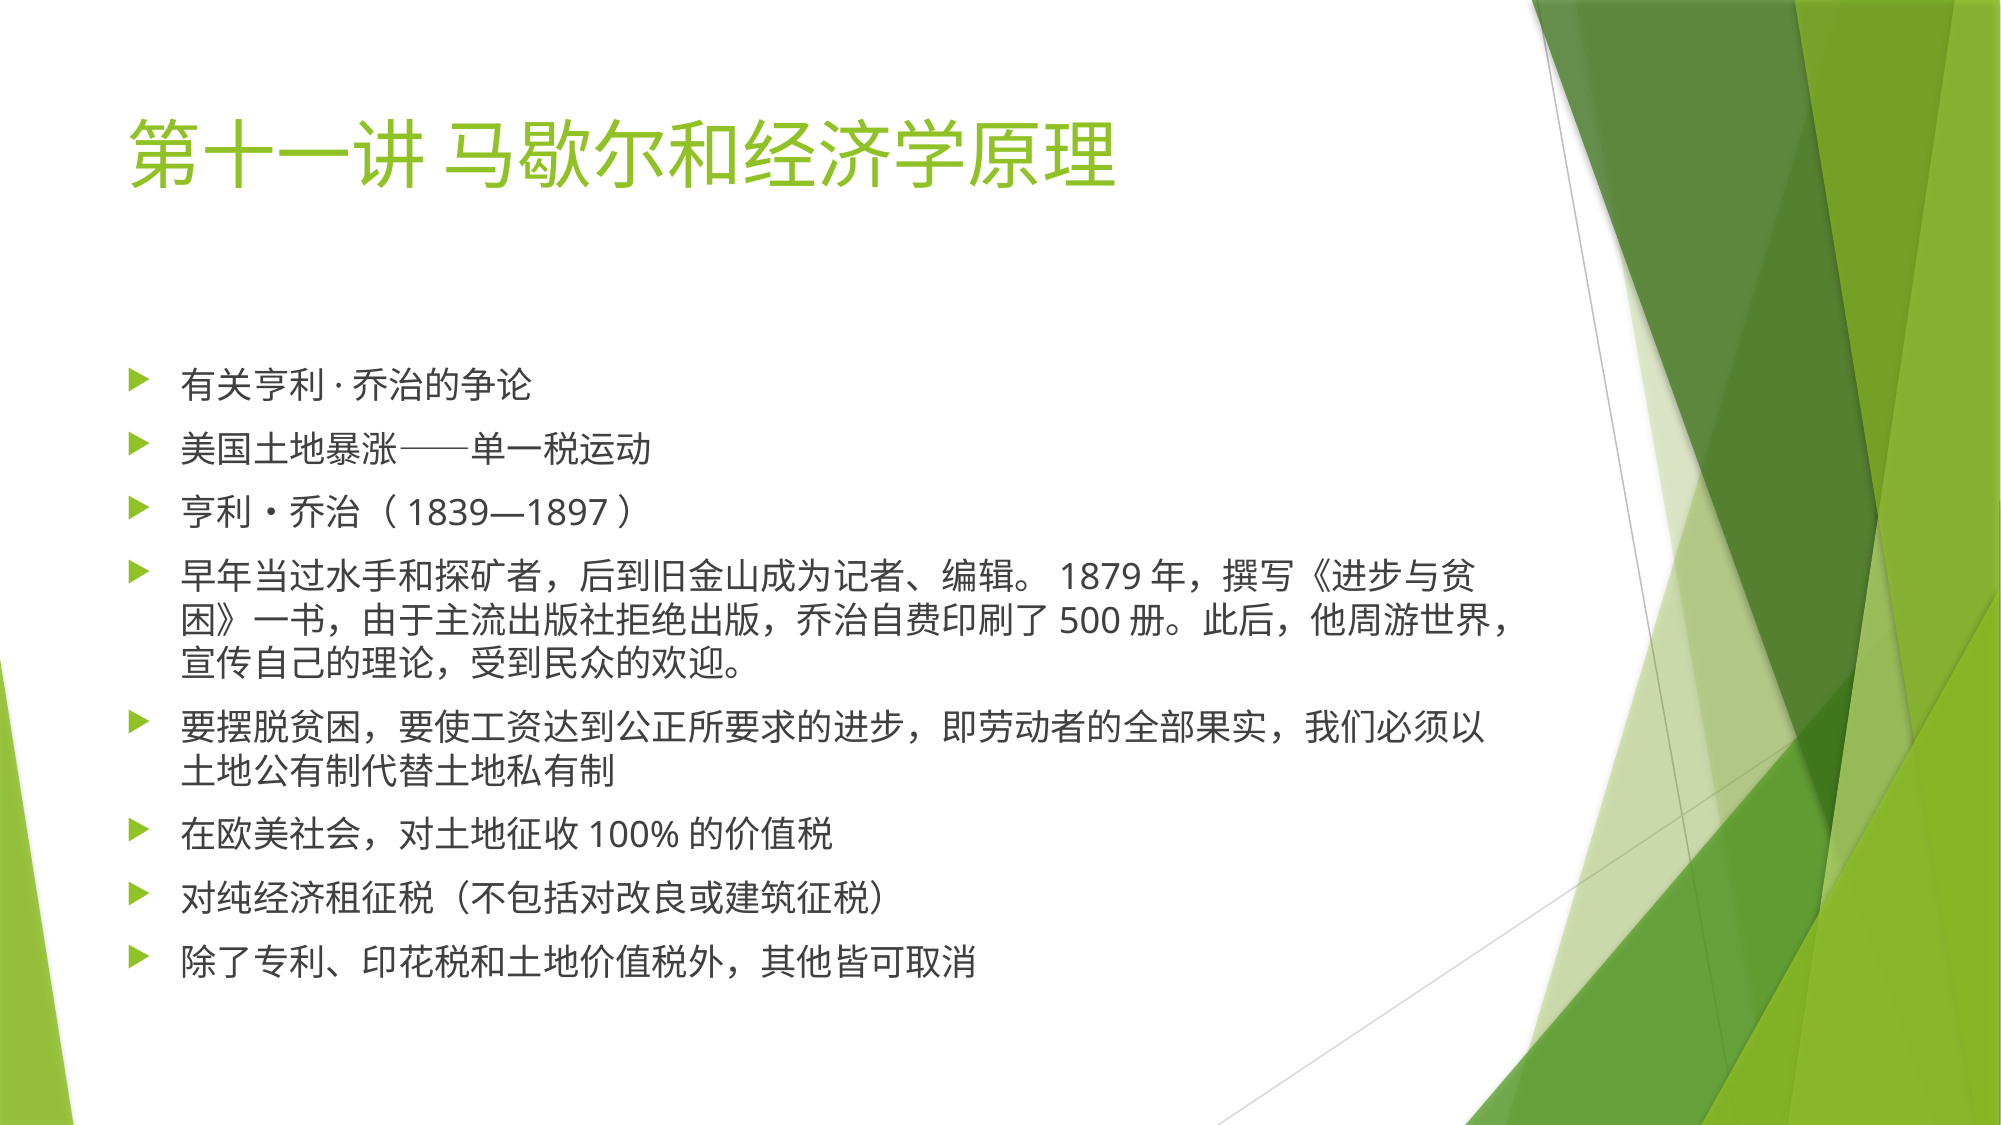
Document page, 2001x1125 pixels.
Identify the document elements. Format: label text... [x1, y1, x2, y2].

title 第十一讲 马歇尔和经济学原理 [111, 99, 1522, 317]
list 有关亨利·乔治的争论 美国土地暴涨——单一税运动 亨利•乔治（1839—1897） 早年当过水手和探矿者，后到旧金山成为记者、编辑。1879年，撰写《进步与贫困》一书，由于主流出版社拒绝出版，乔治自费印刷了500册。此后，他周游世界，宣传自己的理论，受到民众的欢迎。 要摆脱贫困，要使工资达到公正所要求的进步，即劳动者的全部果实，我们必须以土地公有制代替土地私有制 在欧美社会，对土地征收100%的价值税 对纯经济租征税（不包括对改良或建筑征税） 除了专利、印花税和土地价值税外，其他皆可取消 [111, 354, 1522, 992]
